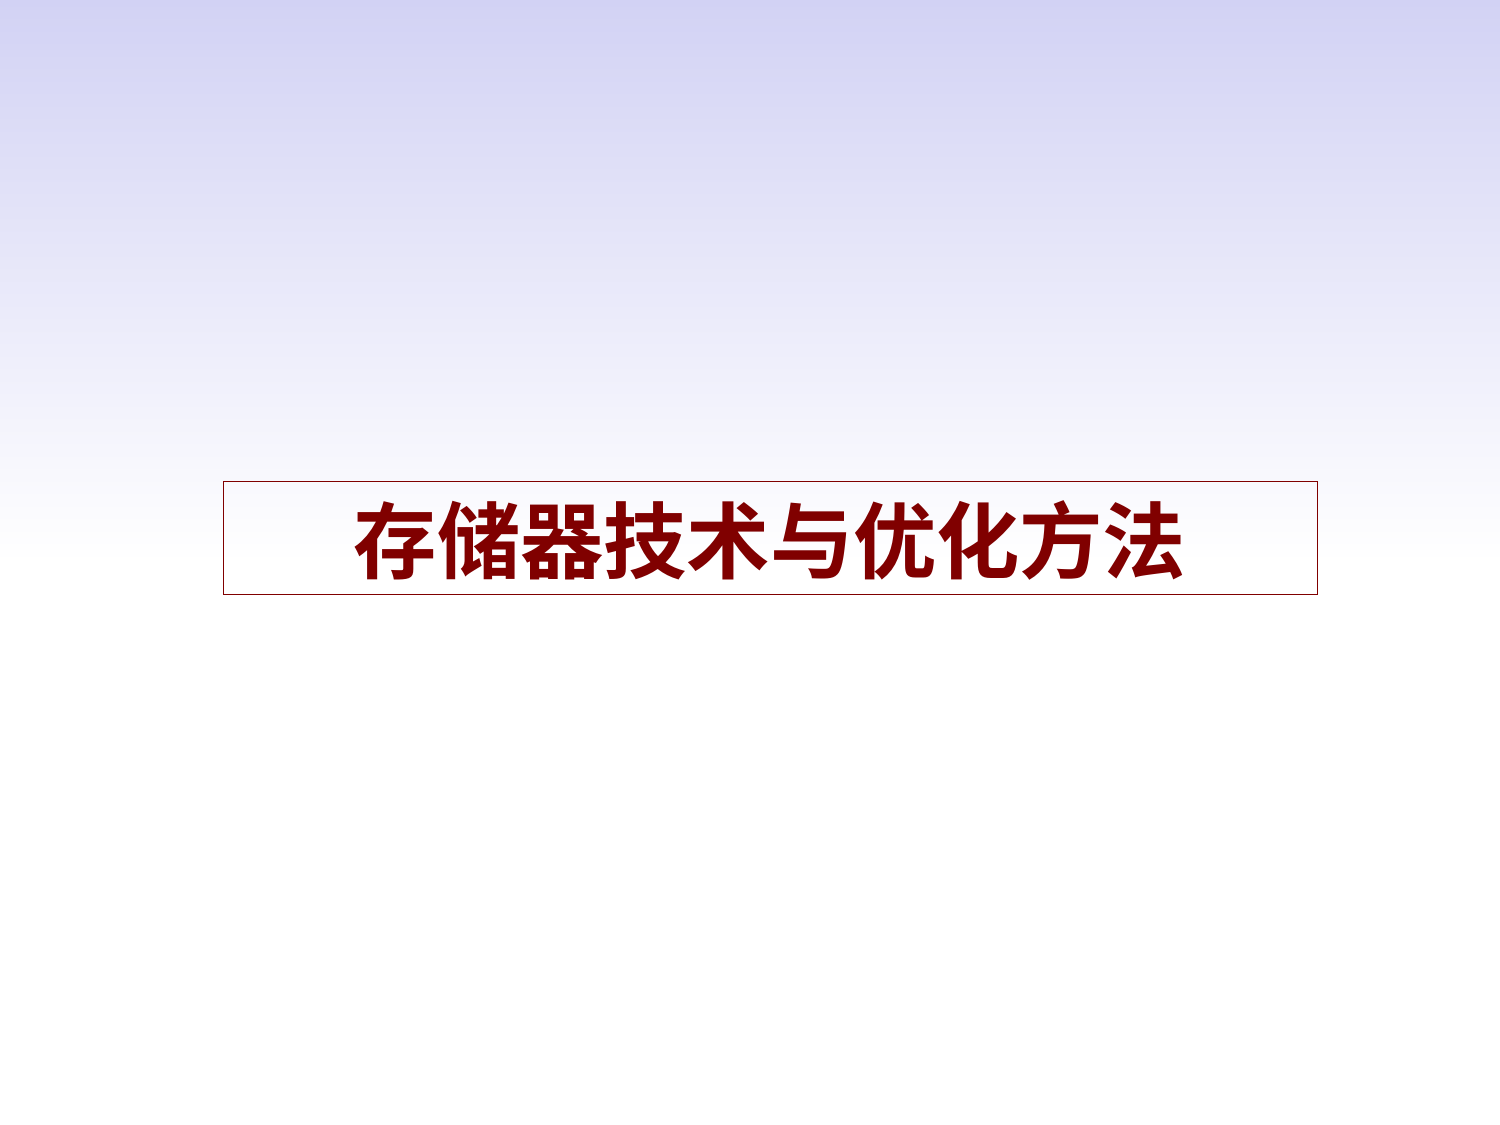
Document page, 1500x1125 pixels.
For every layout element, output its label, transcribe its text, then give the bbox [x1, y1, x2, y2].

text_box 存储器技术与优化方法 [223, 481, 1318, 595]
